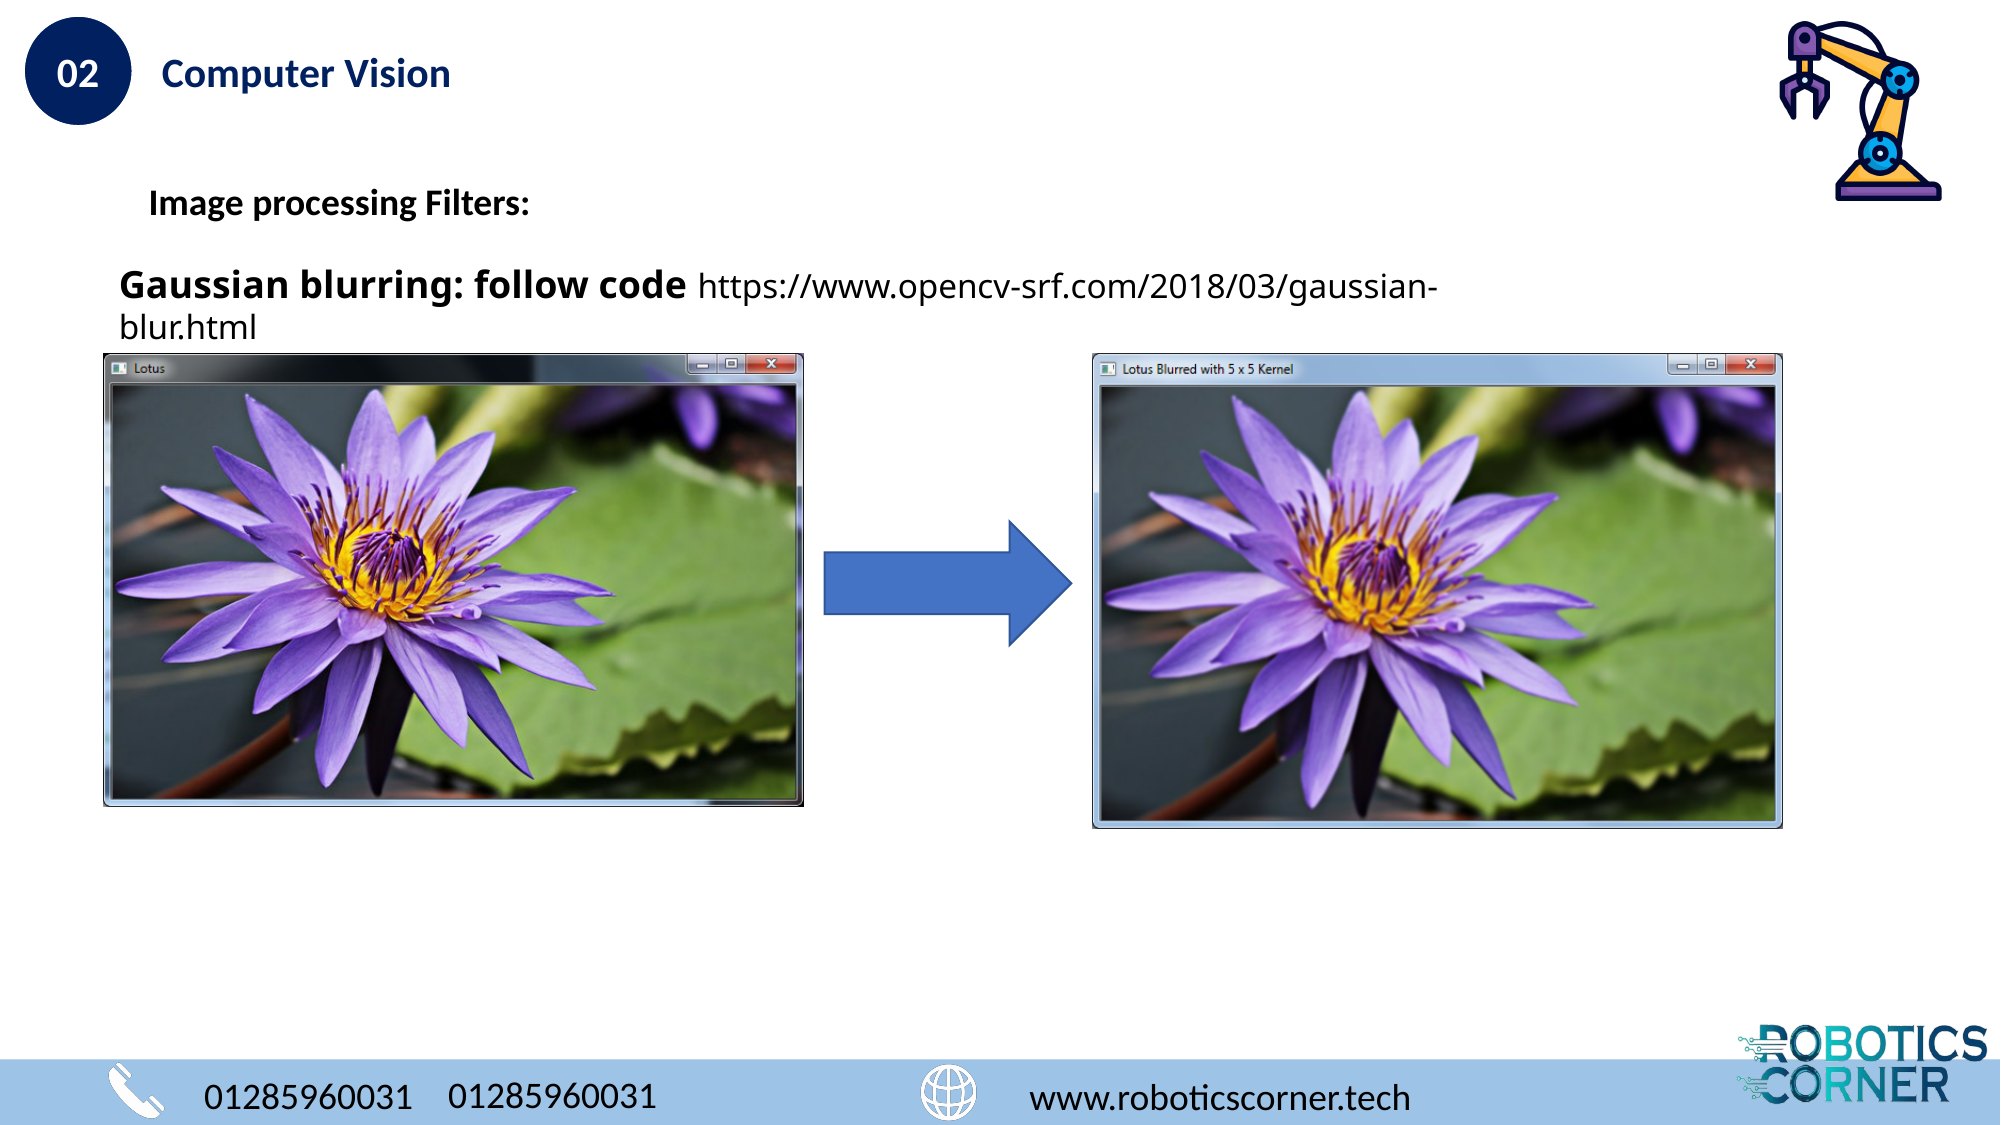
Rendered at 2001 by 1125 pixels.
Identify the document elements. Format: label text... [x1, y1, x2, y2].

picture [1771, 21, 1950, 201]
picture [103, 1057, 170, 1124]
text_box Gaussian blurring: follow code https://www.opencv-srf.com/2018/03/gaussian-blur.html [103, 253, 1583, 354]
text_box [0, 1058, 1723, 1125]
picture [1723, 923, 1996, 1125]
text_box Image processing Filters: [133, 170, 783, 253]
text_box [823, 519, 1073, 648]
picture [103, 353, 804, 807]
text_box 02 [21, 13, 135, 129]
text_box 01285960031 [189, 1064, 440, 1125]
text_box Computer Vision [147, 37, 619, 103]
picture [1092, 353, 1783, 829]
text_box www.roboticscorner.tech [1014, 1065, 1430, 1125]
picture [915, 1059, 981, 1125]
text_box [1996, 1058, 2000, 1125]
text_box 01285960031 [433, 1063, 684, 1124]
